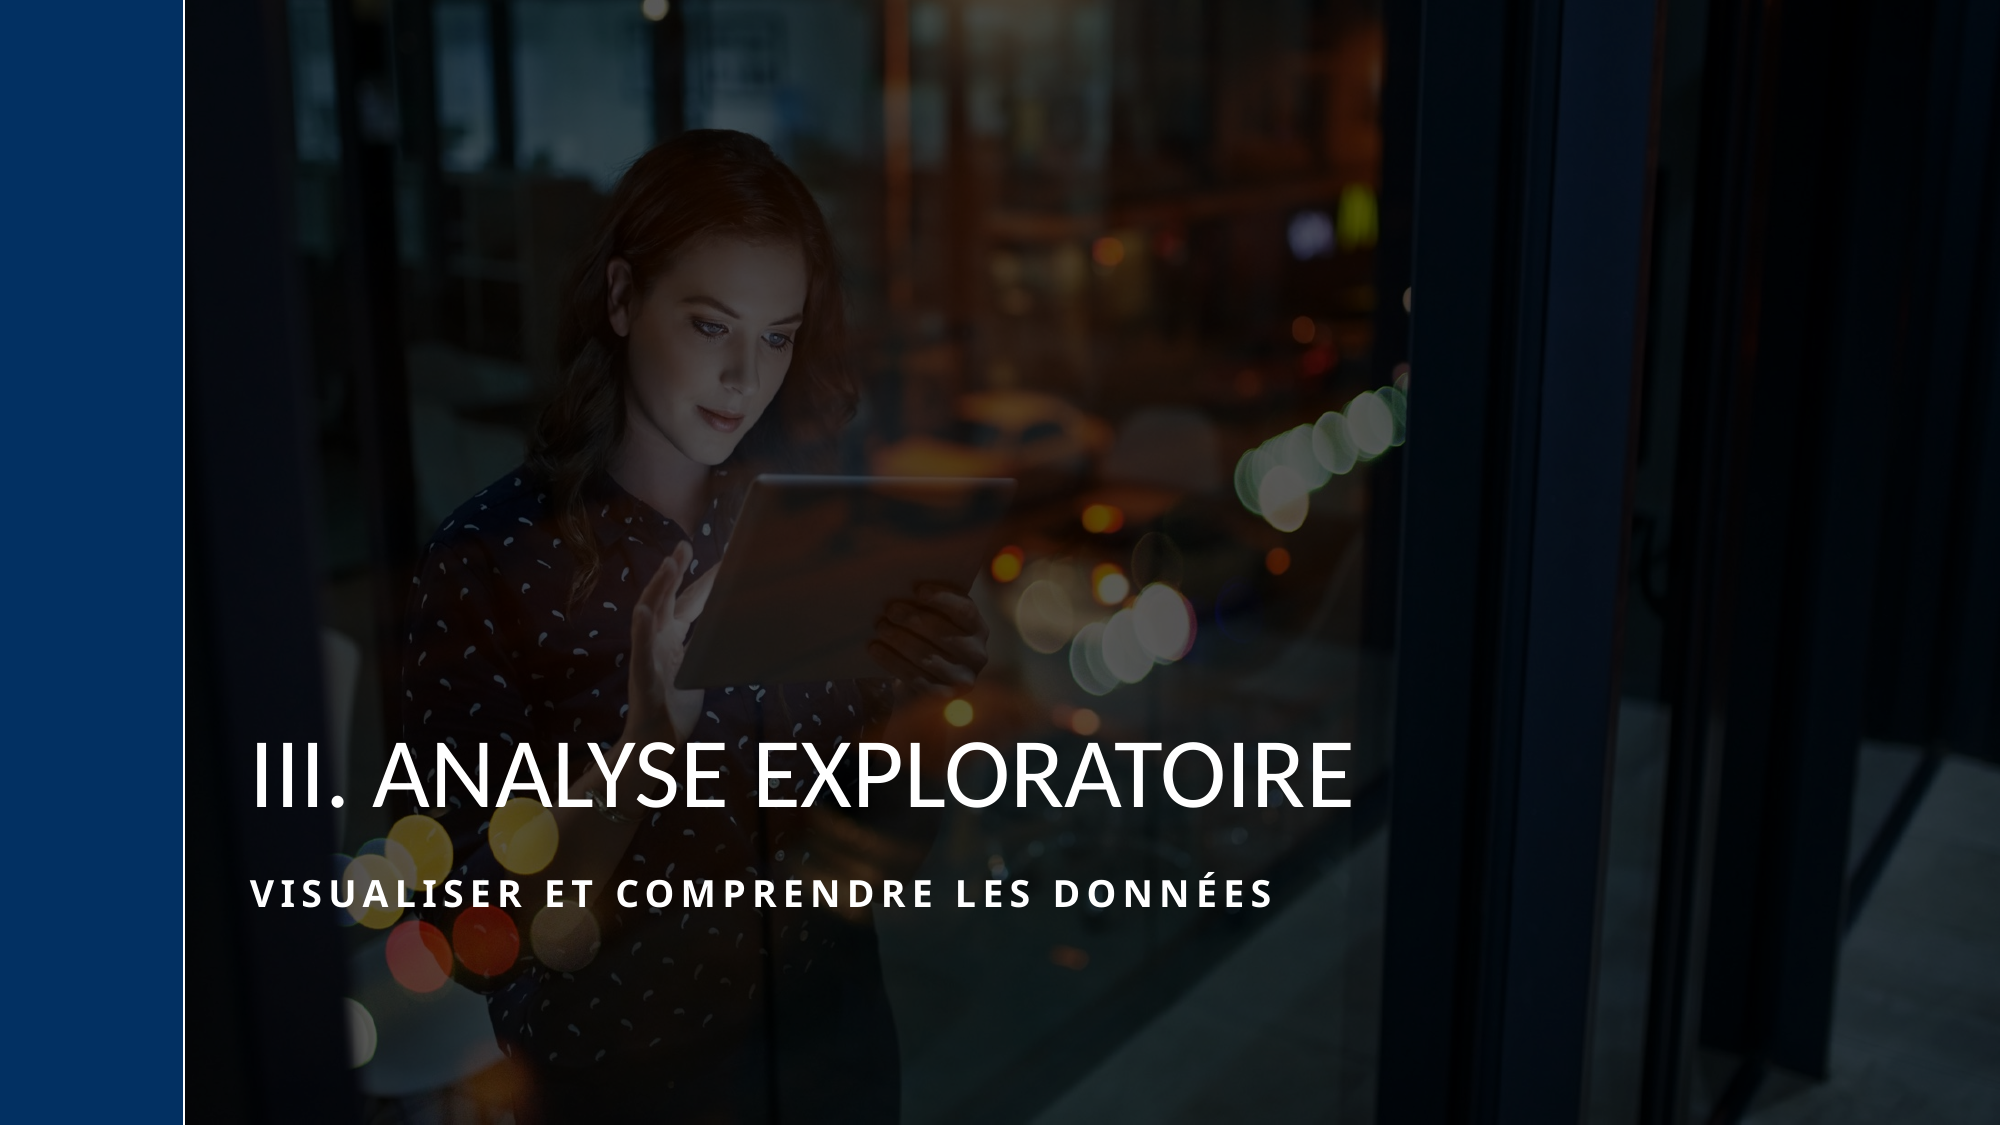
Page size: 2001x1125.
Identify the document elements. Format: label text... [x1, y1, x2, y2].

picture [185, 0, 2000, 1125]
title IiI. Analyse exploratoire [249, 445, 1639, 838]
list Visualiser et comprendre les données [249, 867, 1914, 983]
